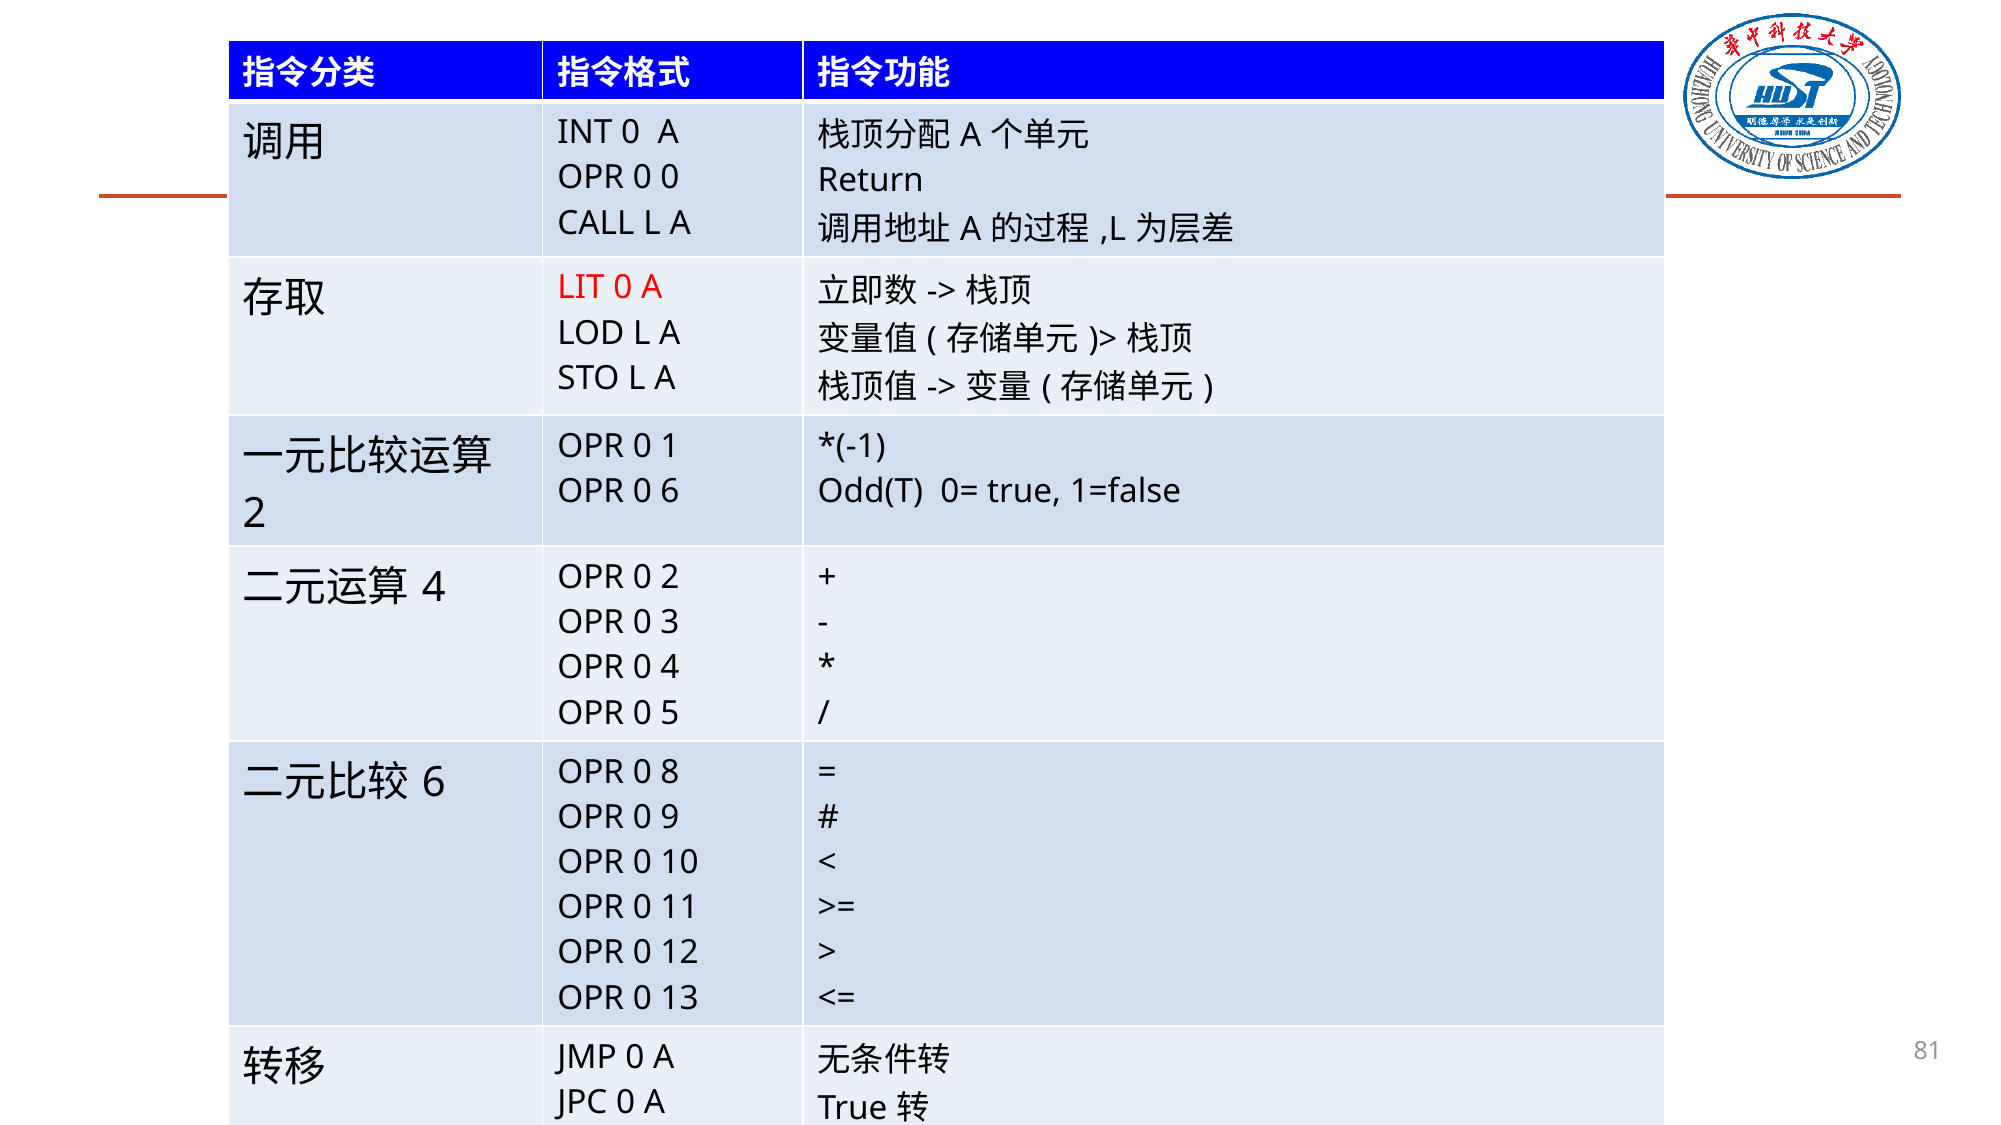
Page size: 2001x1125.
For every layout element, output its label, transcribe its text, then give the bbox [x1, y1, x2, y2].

table_cell 一元比较运算2 [229, 416, 542, 545]
slide_number 81 [1666, 1036, 1957, 1097]
table_cell 调用 [229, 104, 542, 256]
table_cell 转移 [229, 1027, 542, 1125]
table_cell *(-1) Odd(T) 0= true, 1=false [804, 416, 1664, 545]
table_cell 栈顶分配A个单元 Return 调用地址A的过程,L为层差 [804, 104, 1664, 256]
table_cell + - * / [804, 547, 1664, 740]
table_cell OPR 0 1 OPR 0 6 [543, 416, 802, 545]
table_header 指令格式 [543, 41, 802, 99]
table_cell 无条件转 True转 [804, 1027, 1664, 1125]
table_cell 二元比较6 [229, 742, 542, 1025]
table_cell = # < >= > <= [804, 742, 1664, 1025]
table_cell JMP 0 A JPC 0 A [543, 1027, 802, 1125]
table_header 指令功能 [804, 41, 1664, 99]
table_cell 立即数->栈顶 变量值(存储单元)>栈顶 栈顶值->变量(存储单元) [804, 258, 1664, 414]
table_cell OPR 0 8 OPR 0 9 OPR 0 10 OPR 0 11 OPR 0 12 OPR 0 13 [543, 742, 802, 1025]
table_cell LIT 0 A LOD L A STO L A [543, 258, 802, 414]
table_cell OPR 0 2 OPR 0 3 OPR 0 4 OPR 0 5 [543, 547, 802, 740]
picture [1683, 13, 1901, 179]
table_cell 存取 [229, 258, 542, 414]
table_cell 二元运算4 [229, 547, 542, 740]
table_cell INT 0 A OPR 0 0 CALL L A [543, 104, 802, 256]
table_header 指令分类 [229, 41, 542, 99]
